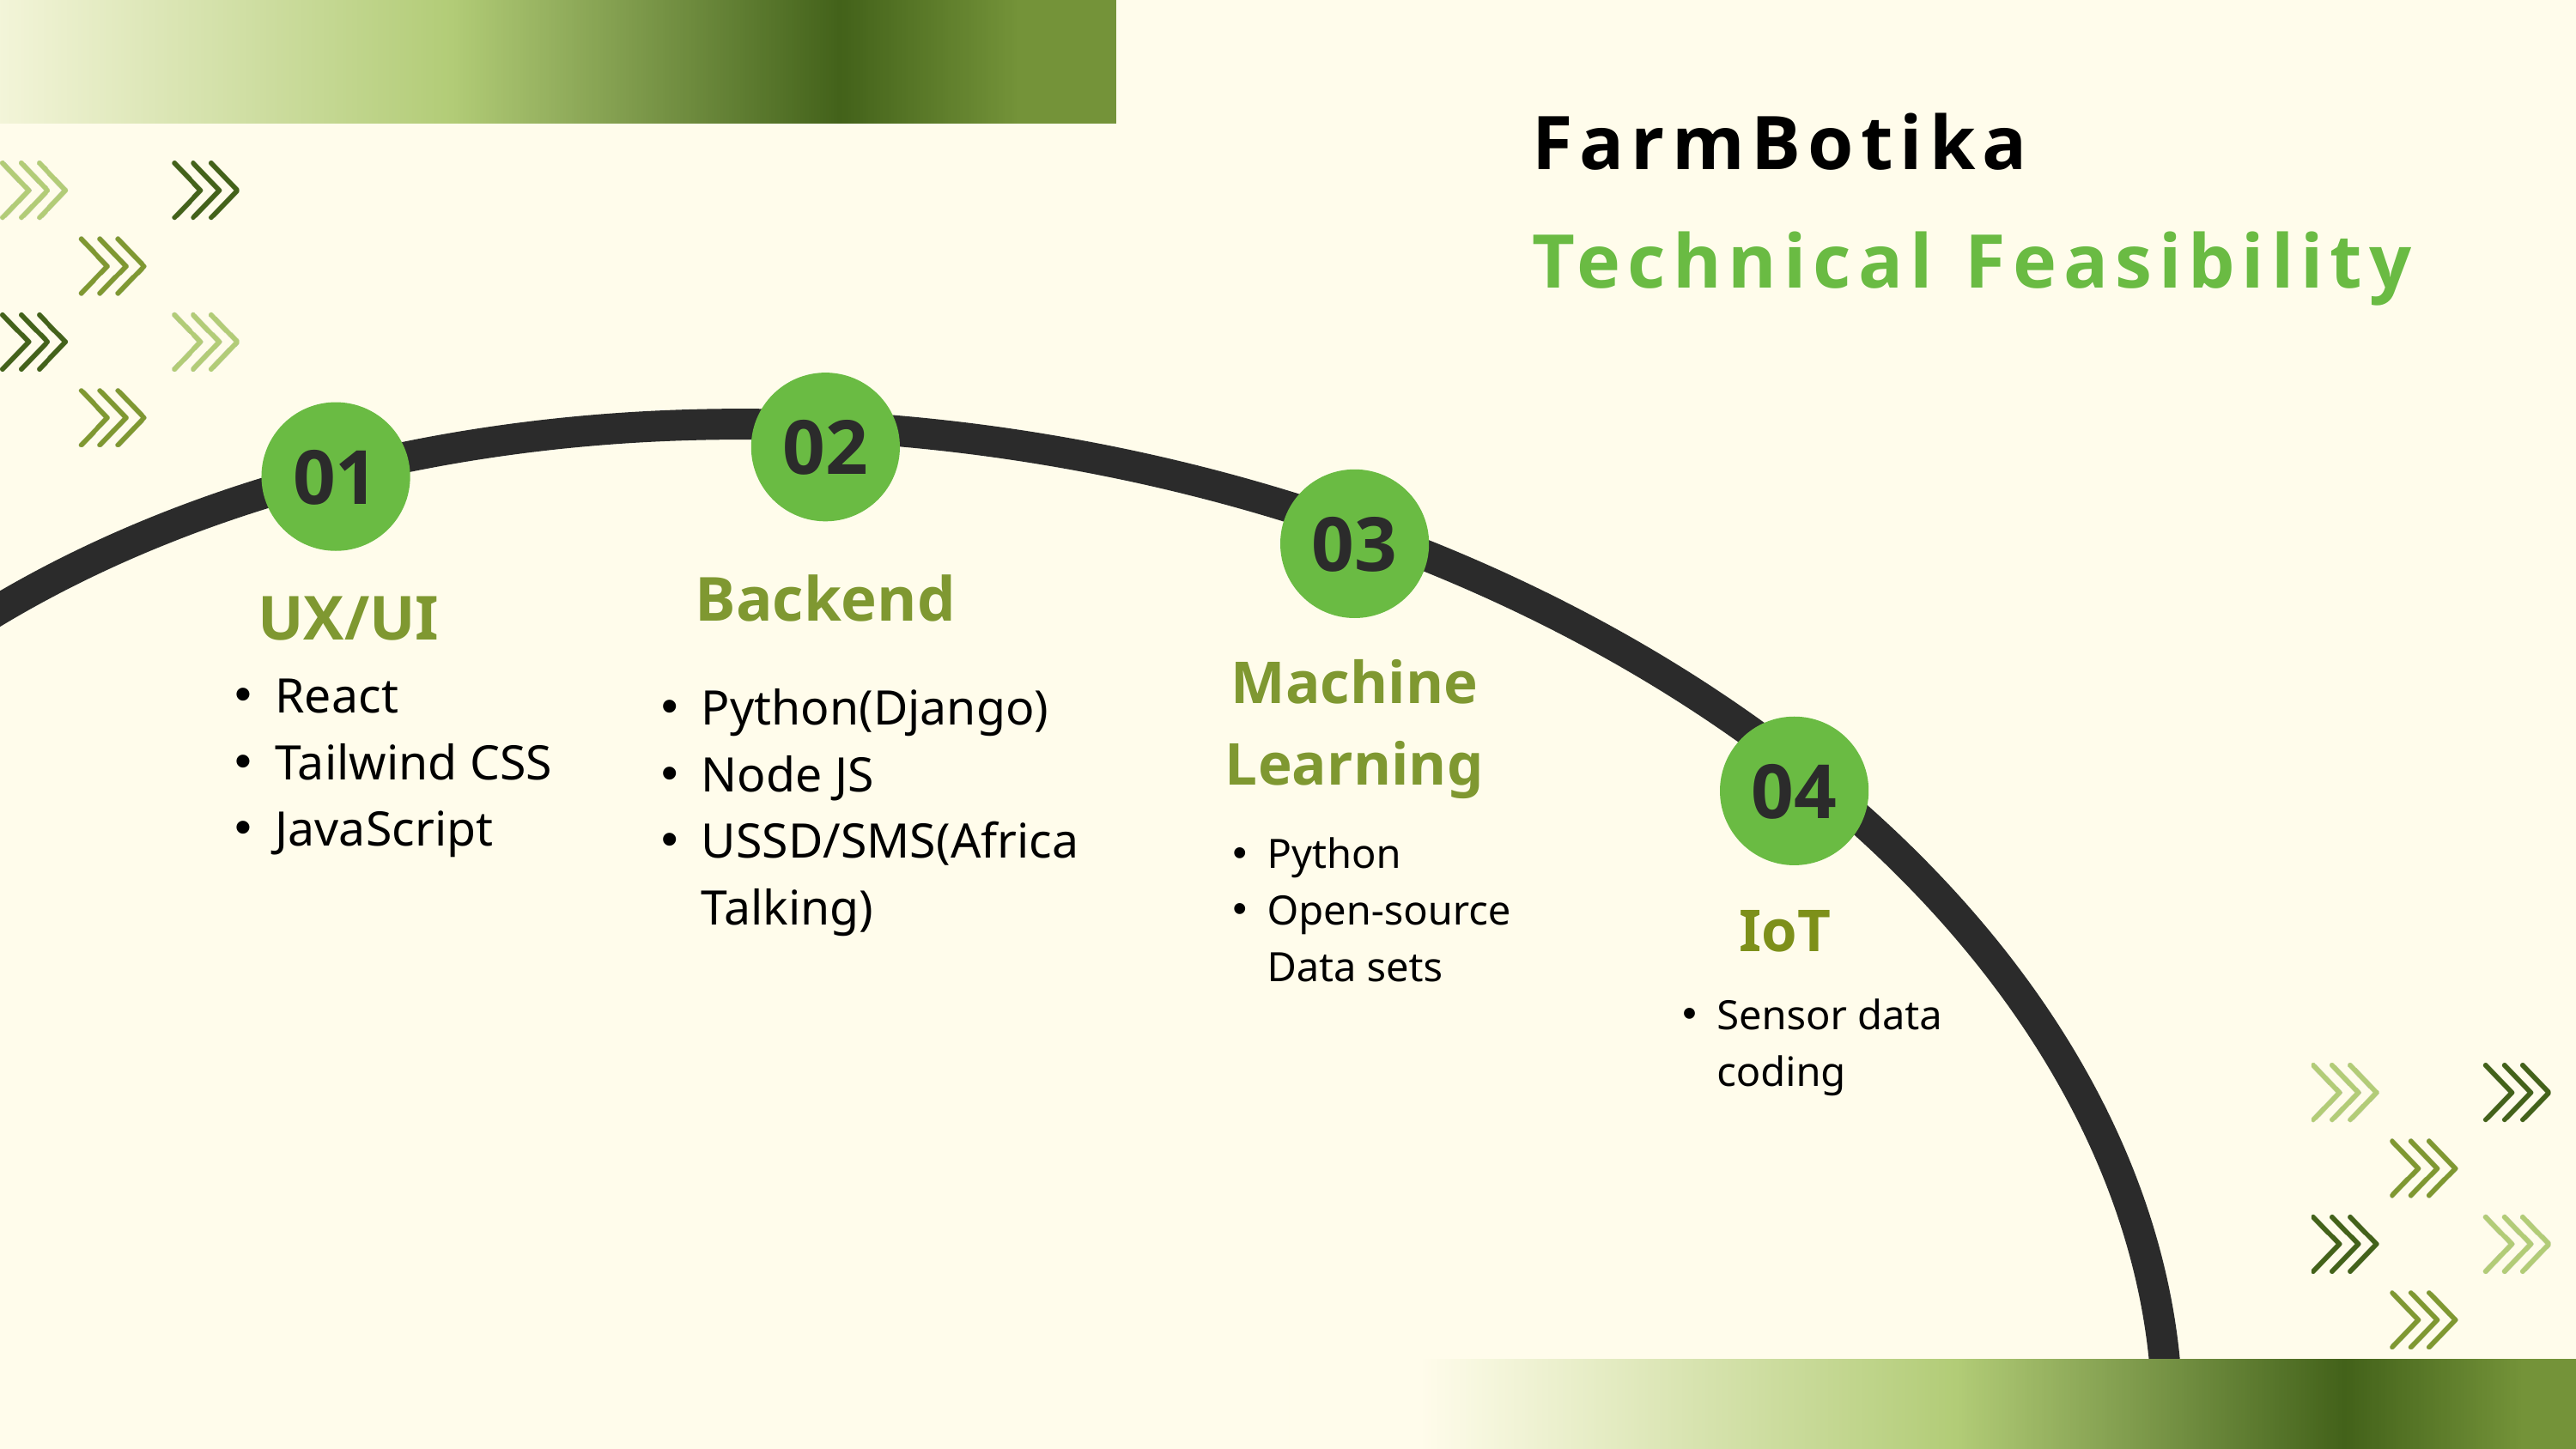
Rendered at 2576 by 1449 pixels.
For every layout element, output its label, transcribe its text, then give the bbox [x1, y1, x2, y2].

text_box 01 [415, 414, 423, 433]
text_box 02 [738, 385, 746, 433]
text_box [0, 161, 240, 433]
text_box Technical Feasibility [1532, 209, 2576, 304]
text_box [750, 372, 901, 522]
text_box [2311, 1063, 2551, 1349]
text_box [0, 0, 1116, 124]
text_box 01 [248, 414, 257, 433]
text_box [0, 435, 2176, 1449]
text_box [261, 402, 410, 551]
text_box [1279, 469, 1430, 619]
text_box FarmBotika [1532, 90, 2292, 185]
text_box [2182, 1359, 2576, 1449]
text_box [1719, 716, 1869, 866]
text_box 02 [904, 385, 913, 433]
